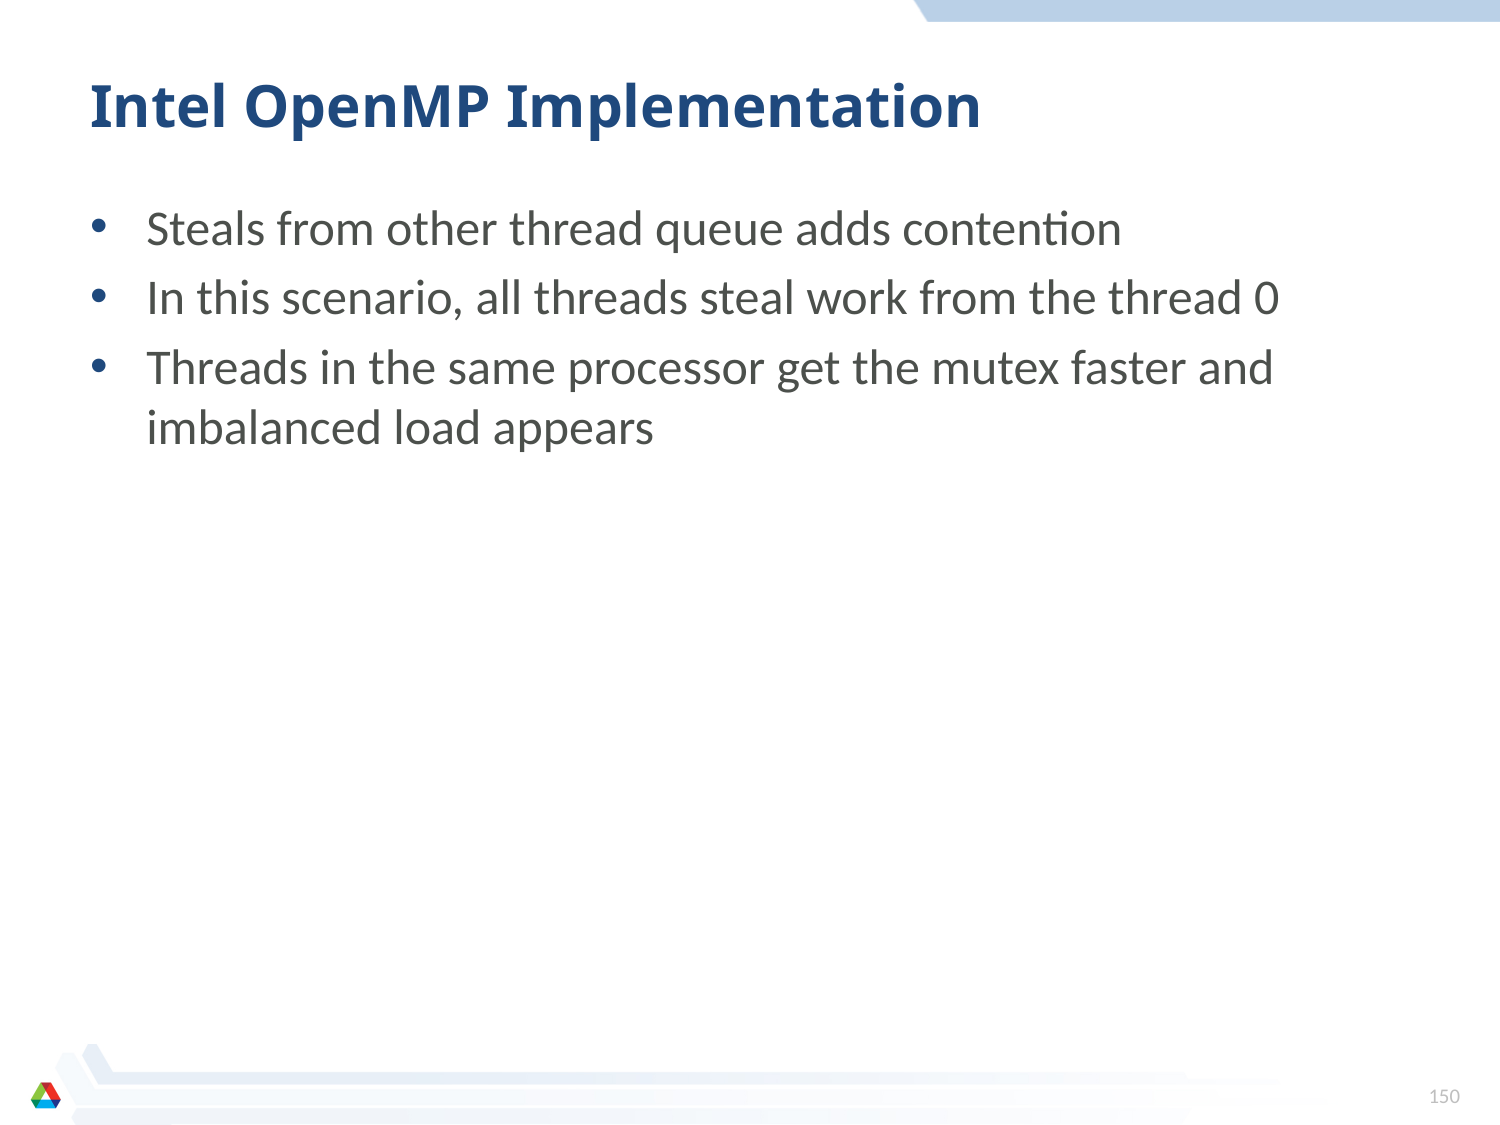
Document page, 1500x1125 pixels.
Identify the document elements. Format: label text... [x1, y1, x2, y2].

slide_number 150 [1125, 1065, 1475, 1125]
title Intel OpenMP Implementation [75, 45, 1425, 163]
picture [0, 0, 1500, 22]
picture [0, 1039, 1500, 1125]
list Steals from other thread queue adds contention In this scenario, all threads steal work from the thread 0 Threads in the same processor get the mutex faster and imbalanced load appears [75, 187, 1425, 1005]
